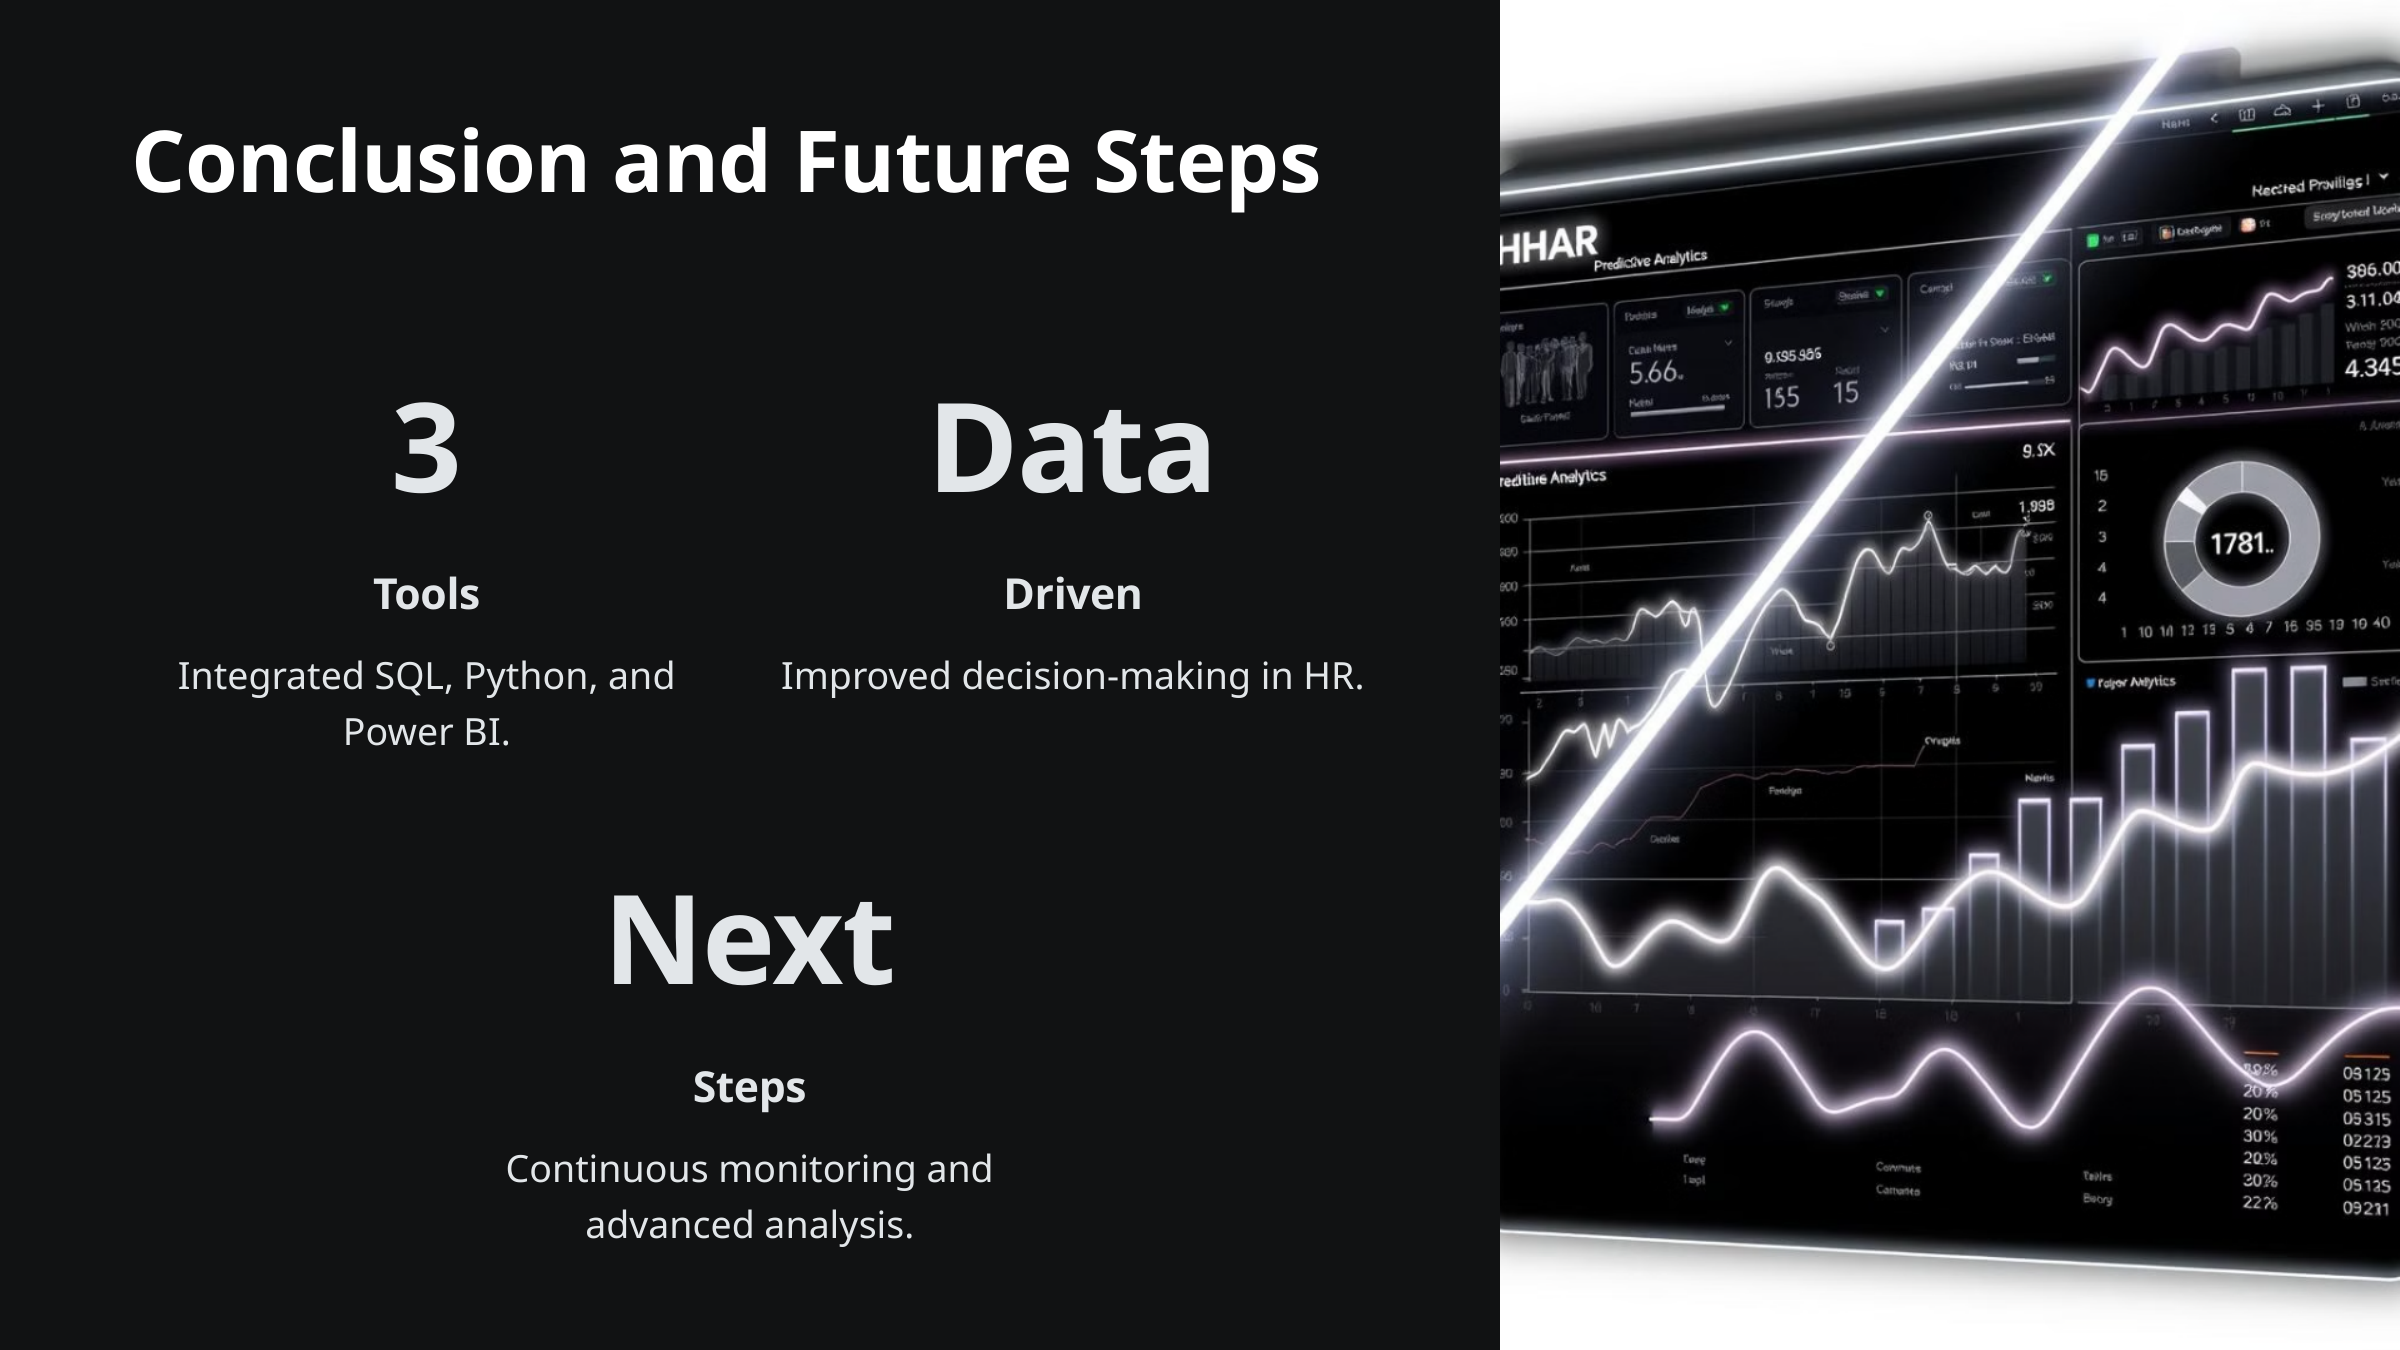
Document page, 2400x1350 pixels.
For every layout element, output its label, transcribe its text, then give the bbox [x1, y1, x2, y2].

text_box Data [778, 393, 1369, 518]
text_box Tools [212, 564, 641, 619]
picture [1499, 0, 2400, 1350]
text_box Improved decision-making in HR. [778, 640, 1369, 698]
text_box 3 [131, 393, 722, 518]
text_box Driven [858, 564, 1288, 619]
text_box Steps [535, 1057, 965, 1111]
text_box Continuous monitoring and advanced analysis. [455, 1133, 1045, 1247]
text_box Next [455, 885, 1045, 1011]
text_box Integrated SQL, Python, and Power BI. [131, 640, 722, 754]
text_box Conclusion and Future Steps [131, 103, 1368, 318]
